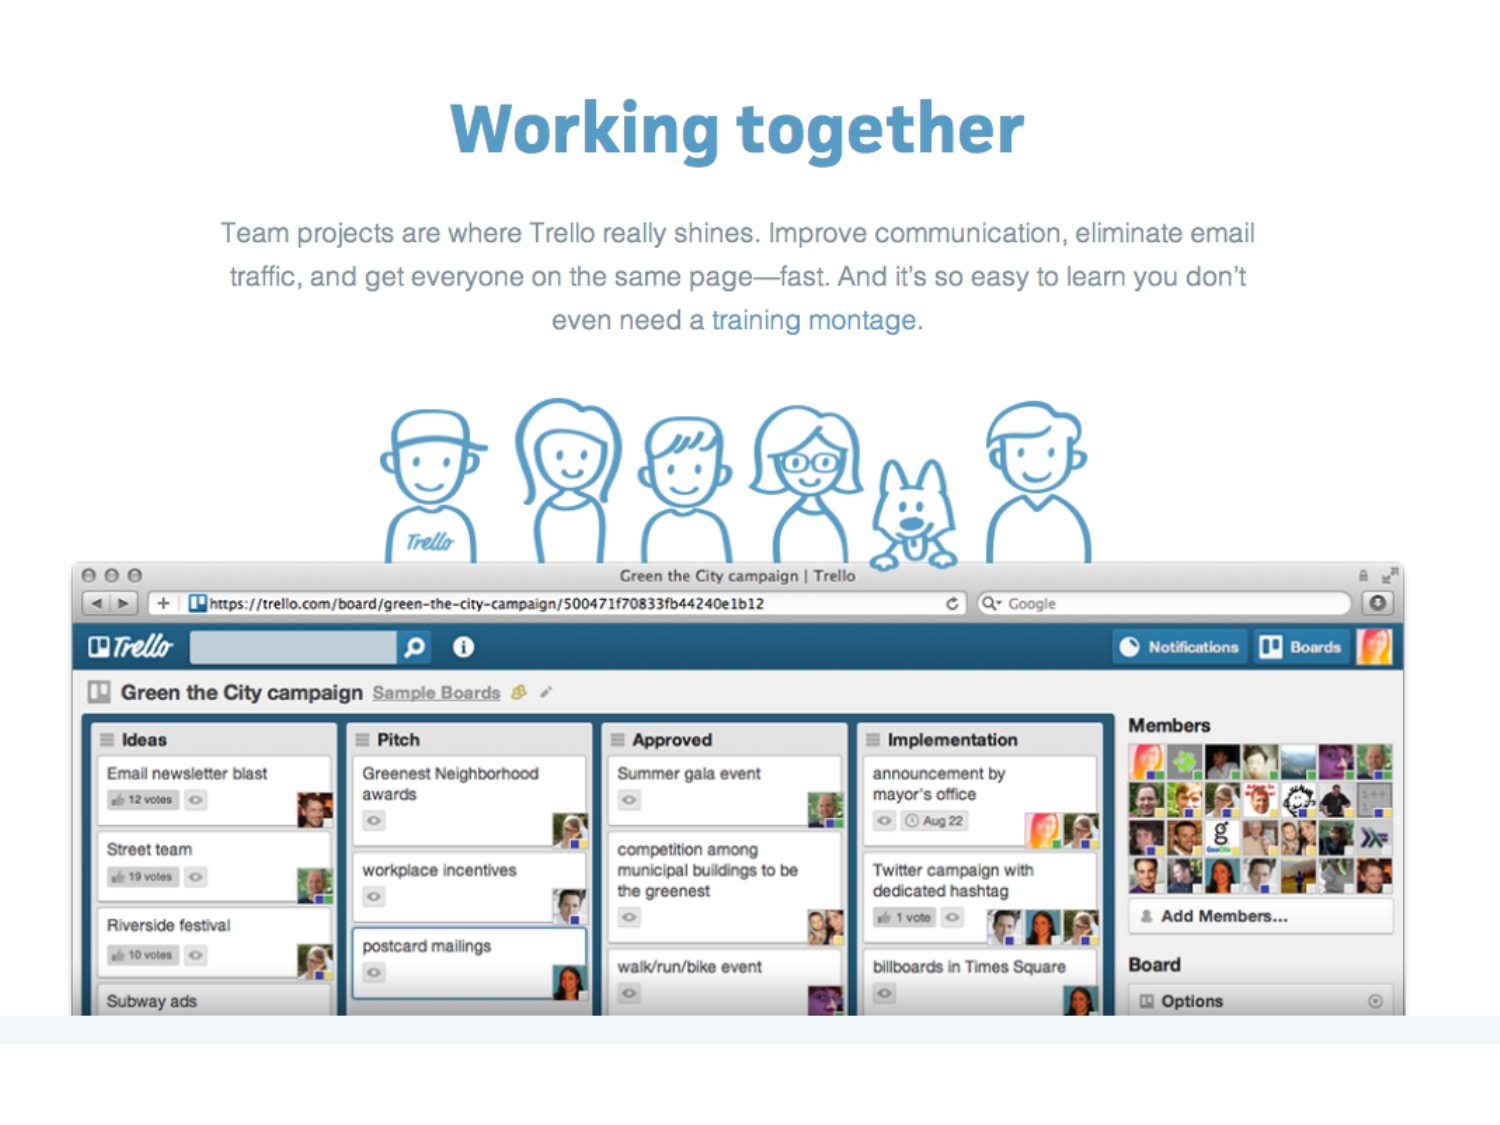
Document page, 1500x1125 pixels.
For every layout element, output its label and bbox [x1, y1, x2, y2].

picture [0, 80, 1500, 1044]
